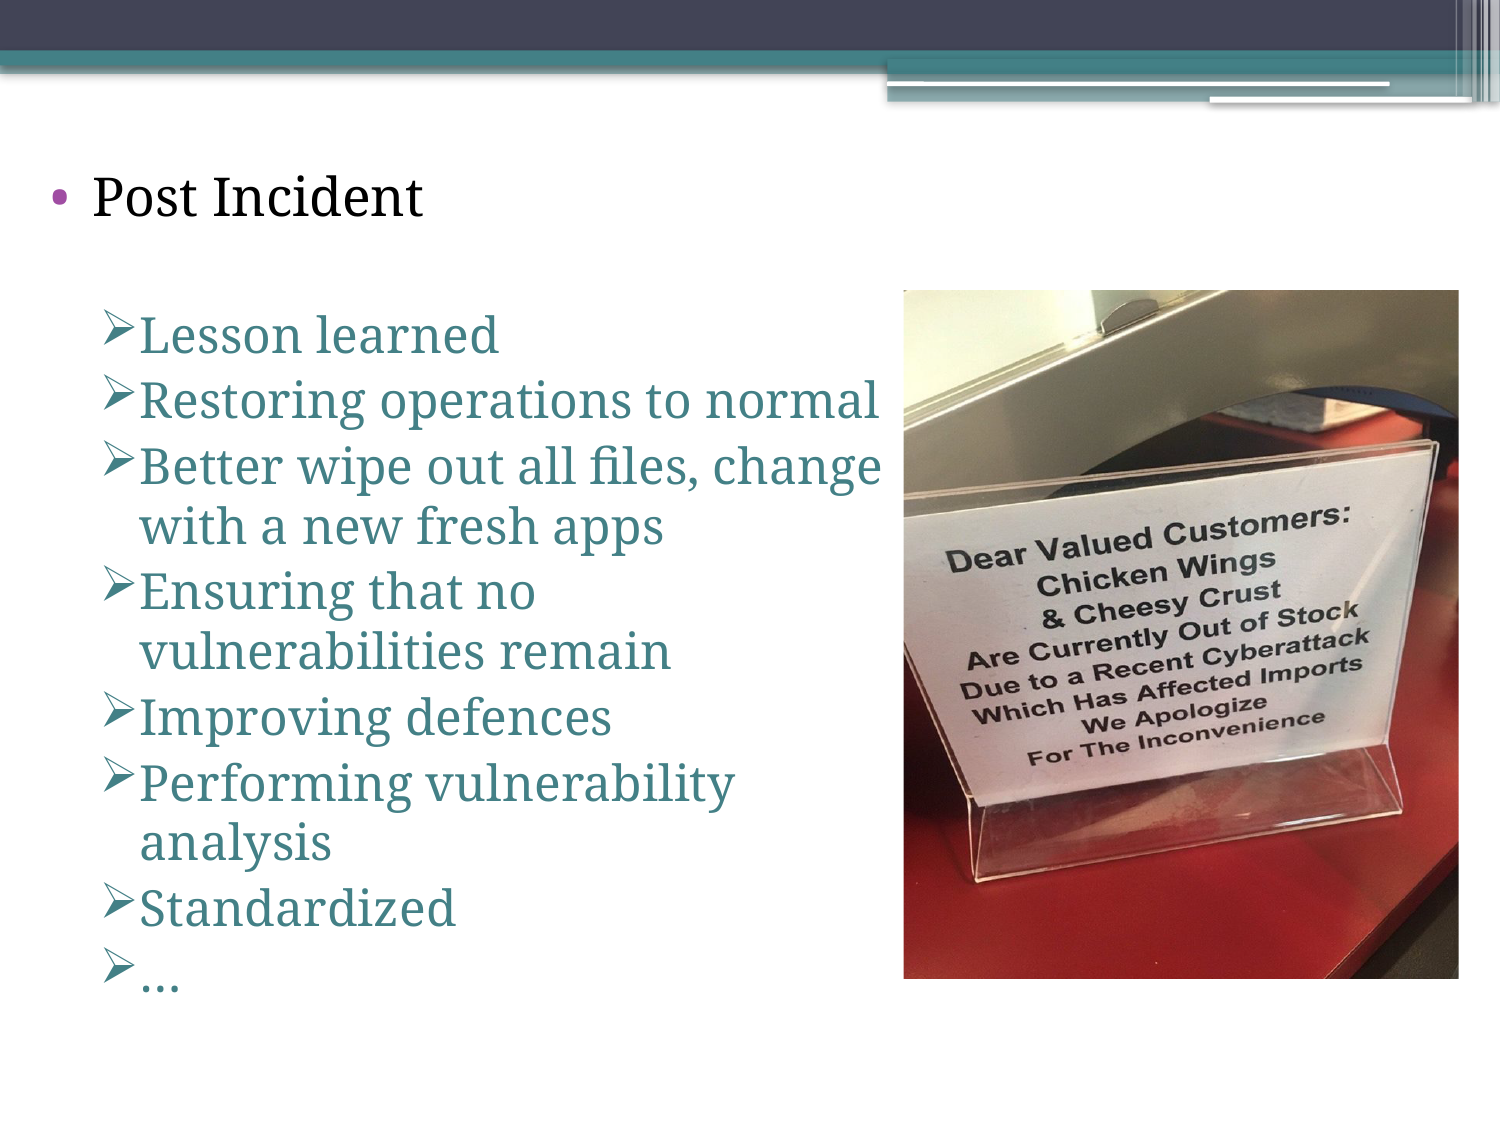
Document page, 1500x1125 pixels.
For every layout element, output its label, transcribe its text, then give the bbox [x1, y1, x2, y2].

picture [903, 290, 1459, 979]
list Post Incident Lesson learned Restoring operations to normal Better wipe out all files, change with a new fresh apps Ensuring that no vulnerabilities remain Improving defences Performing vulnerability analysis Standardized … [17, 85, 904, 1039]
